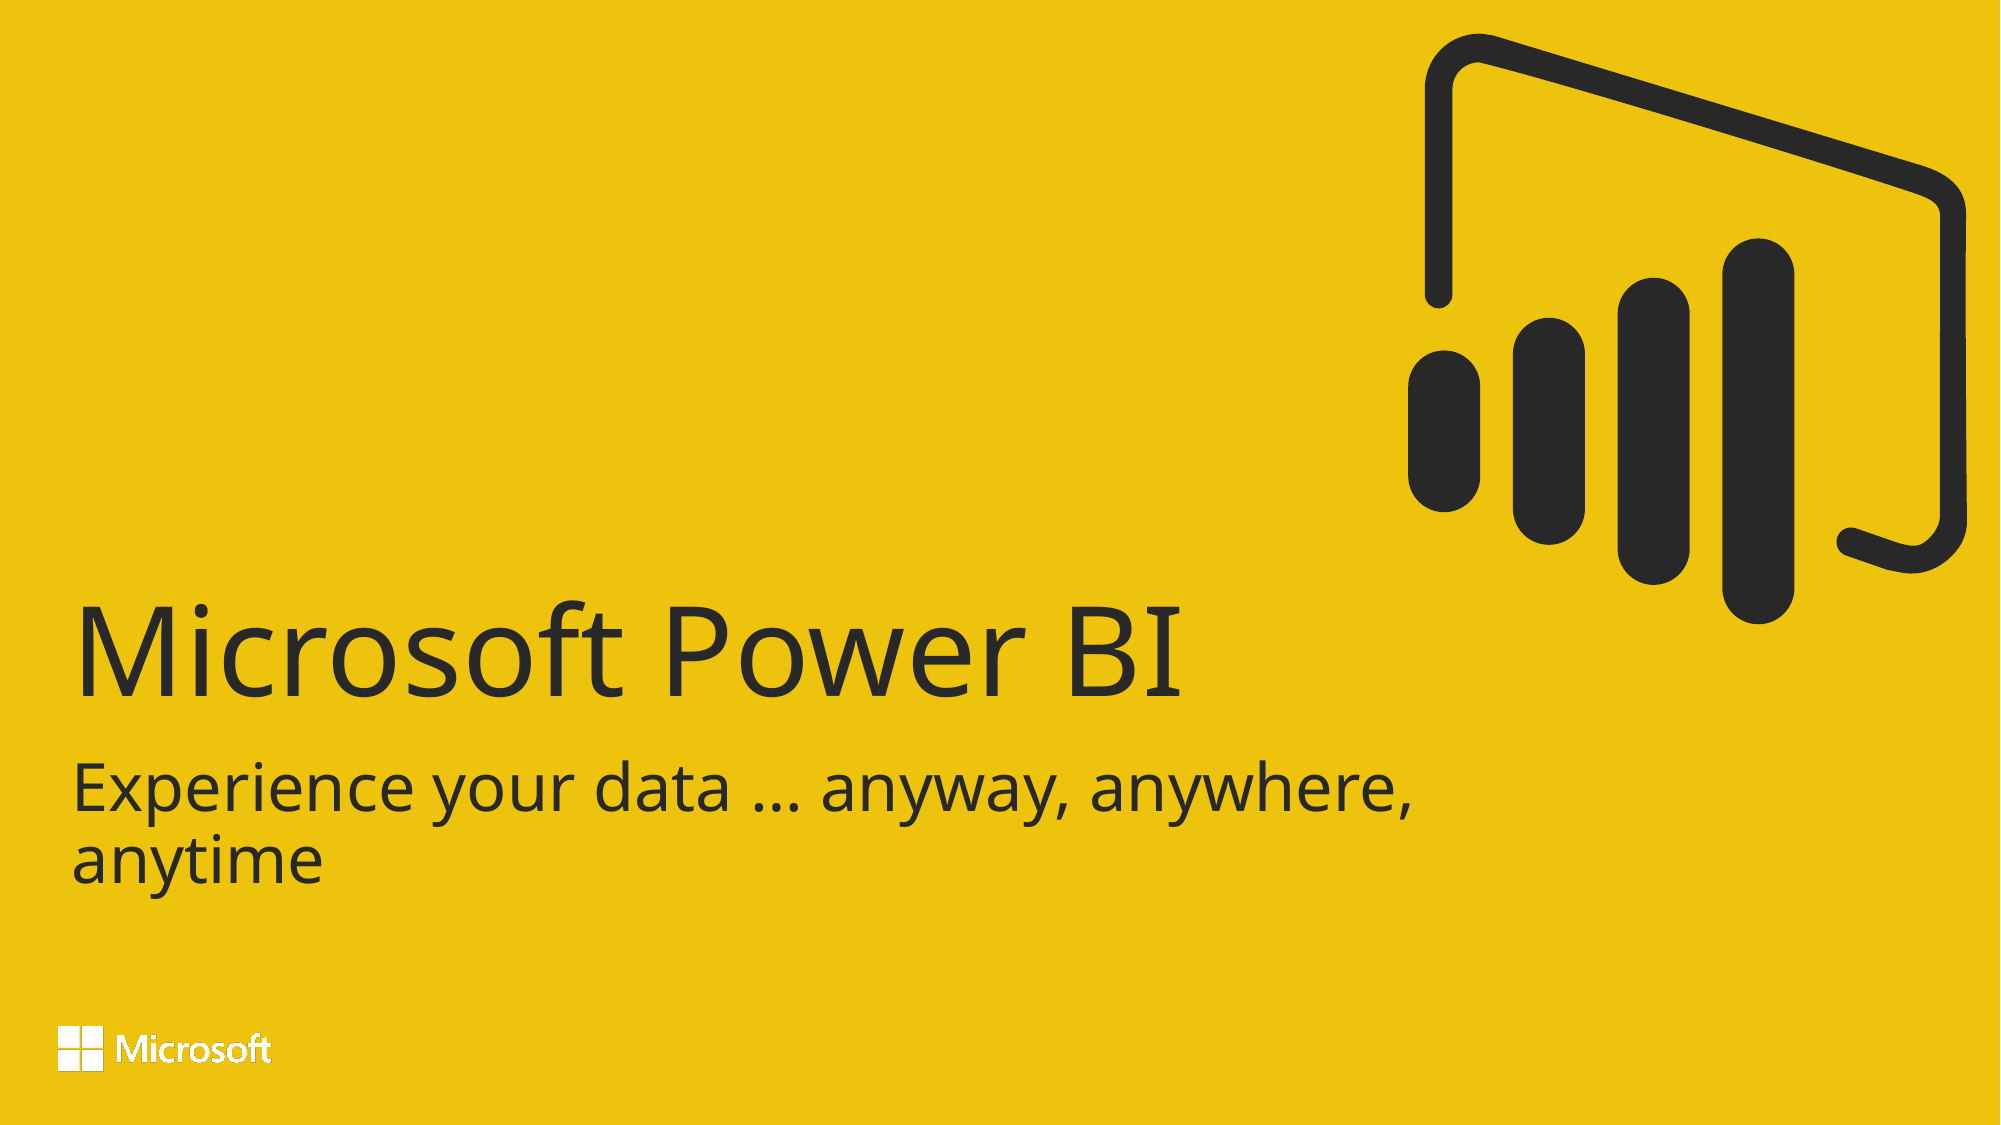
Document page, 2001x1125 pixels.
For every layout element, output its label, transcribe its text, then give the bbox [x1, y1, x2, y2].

subtitle Experience your data … anyway, anywhere, anytime [56, 746, 1557, 1018]
text_box [1721, 237, 1795, 625]
text_box [1617, 277, 1691, 586]
text_box [1407, 349, 1481, 513]
text_box [1424, 33, 1968, 575]
title Microsoft Power BI [56, 339, 1883, 732]
picture [12, 980, 317, 1117]
